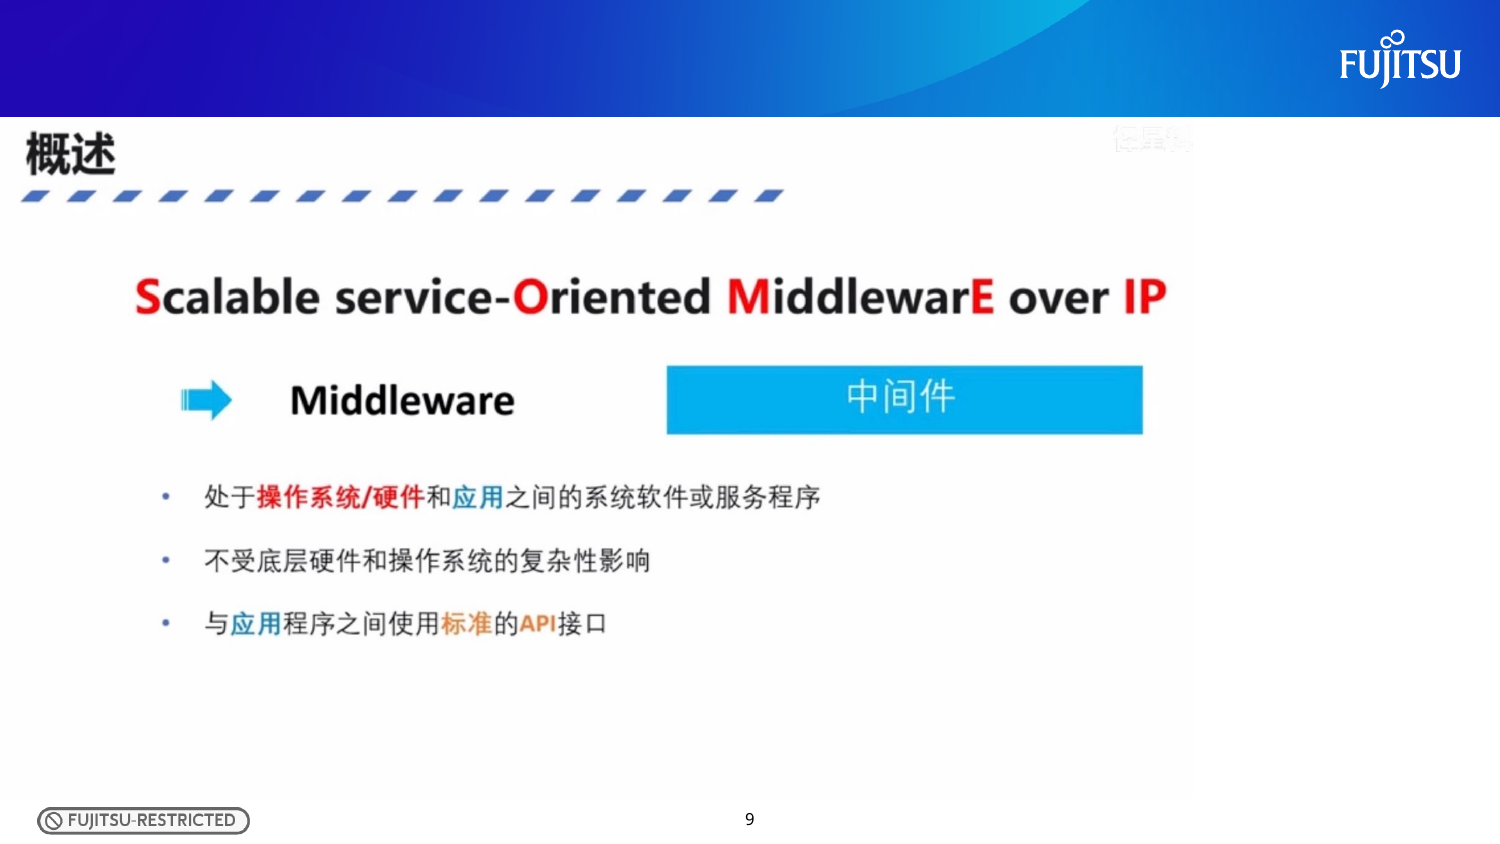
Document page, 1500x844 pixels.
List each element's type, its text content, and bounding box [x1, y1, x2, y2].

picture [37, 807, 250, 835]
slide_number 9 [705, 810, 795, 831]
picture [0, 0, 1206, 799]
